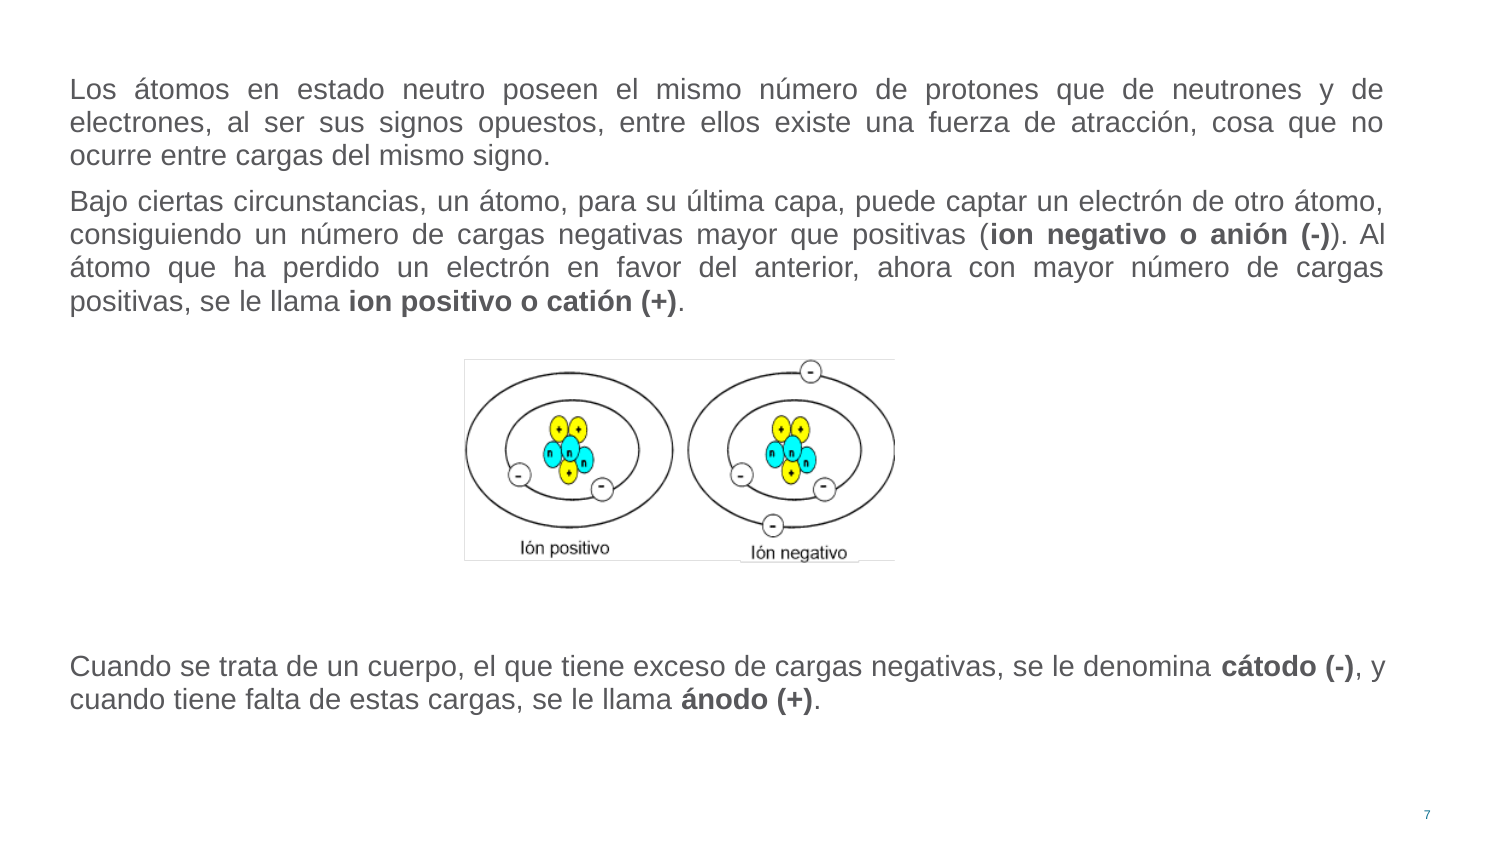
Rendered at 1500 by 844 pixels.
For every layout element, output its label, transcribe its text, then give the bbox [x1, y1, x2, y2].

picture [462, 357, 902, 569]
list Los átomos en estado neutro poseen el mismo número de protones que de neutrones y de electrones, al ser sus signos opuestos, entre ellos existe una fuerza de atracción, cosa que no ocurre entre cargas del mismo signo. Bajo ciertas circunstancias, un átomo, para su última capa, puede captar un electrón de otro átomo, consiguiendo un número de cargas negativas mayor que positivas (ion negativo o anión (-)). Al átomo que ha perdido un electrón en favor del anterior, ahora con mayor número de cargas positivas, se le llama ion positivo o catión (+). Cuando se trata de un cuerpo, el que tiene exceso de cargas negativas, se le denomina cátodo (-), y cuando tiene falta de estas cargas, se le llama ánodo (+). [42, 65, 1401, 673]
picture [1424, 810, 1429, 819]
